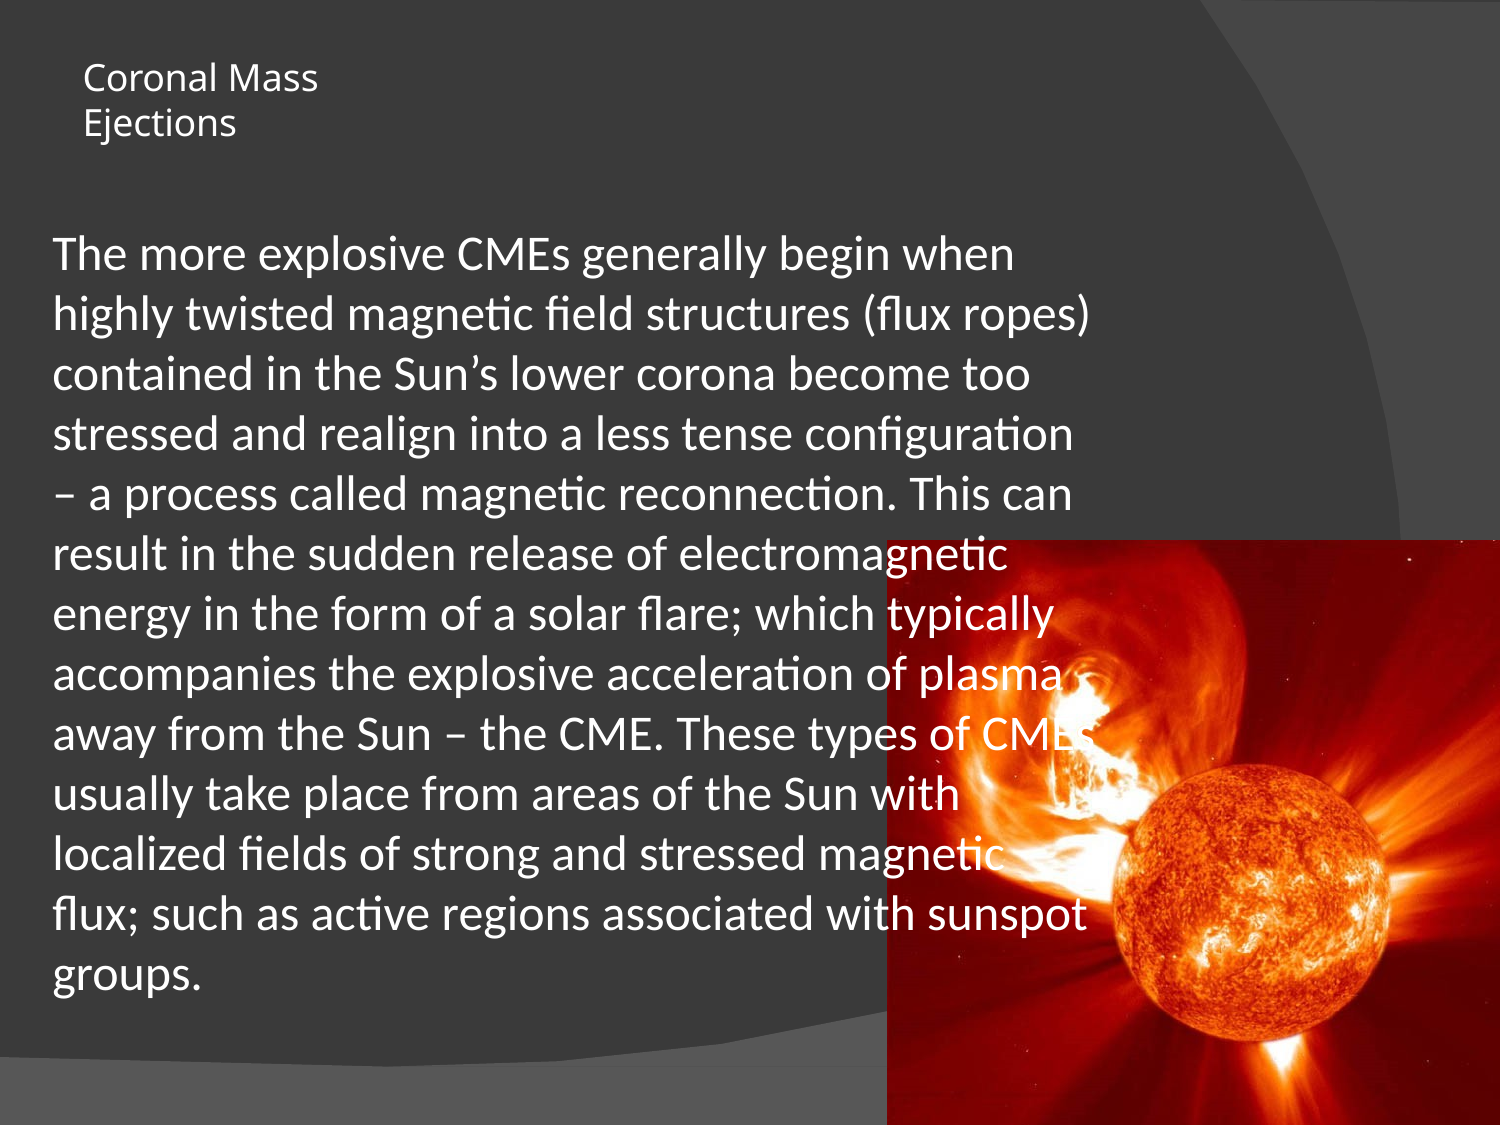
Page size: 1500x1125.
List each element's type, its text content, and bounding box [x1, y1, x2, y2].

text_box Coronal Mass Ejections [80, 52, 454, 145]
text_box The more explosive CMEs generally begin when highly twisted magnetic field structures (flux ropes) contained in the Sun’s lower corona become too stressed and realign into a less tense configuration – a process called magnetic reconnection. This can result in the sudden release of electromagnetic energy in the form of a solar flare; which typically accompanies the explosive acceleration of plasma away from the Sun – the CME. These types of CMEs usually take place from areas of the Sun with localized fields of strong and stressed magnetic flux; such as active regions associated with sunspot groups. [37, 153, 1113, 1009]
picture [887, 540, 1500, 1125]
